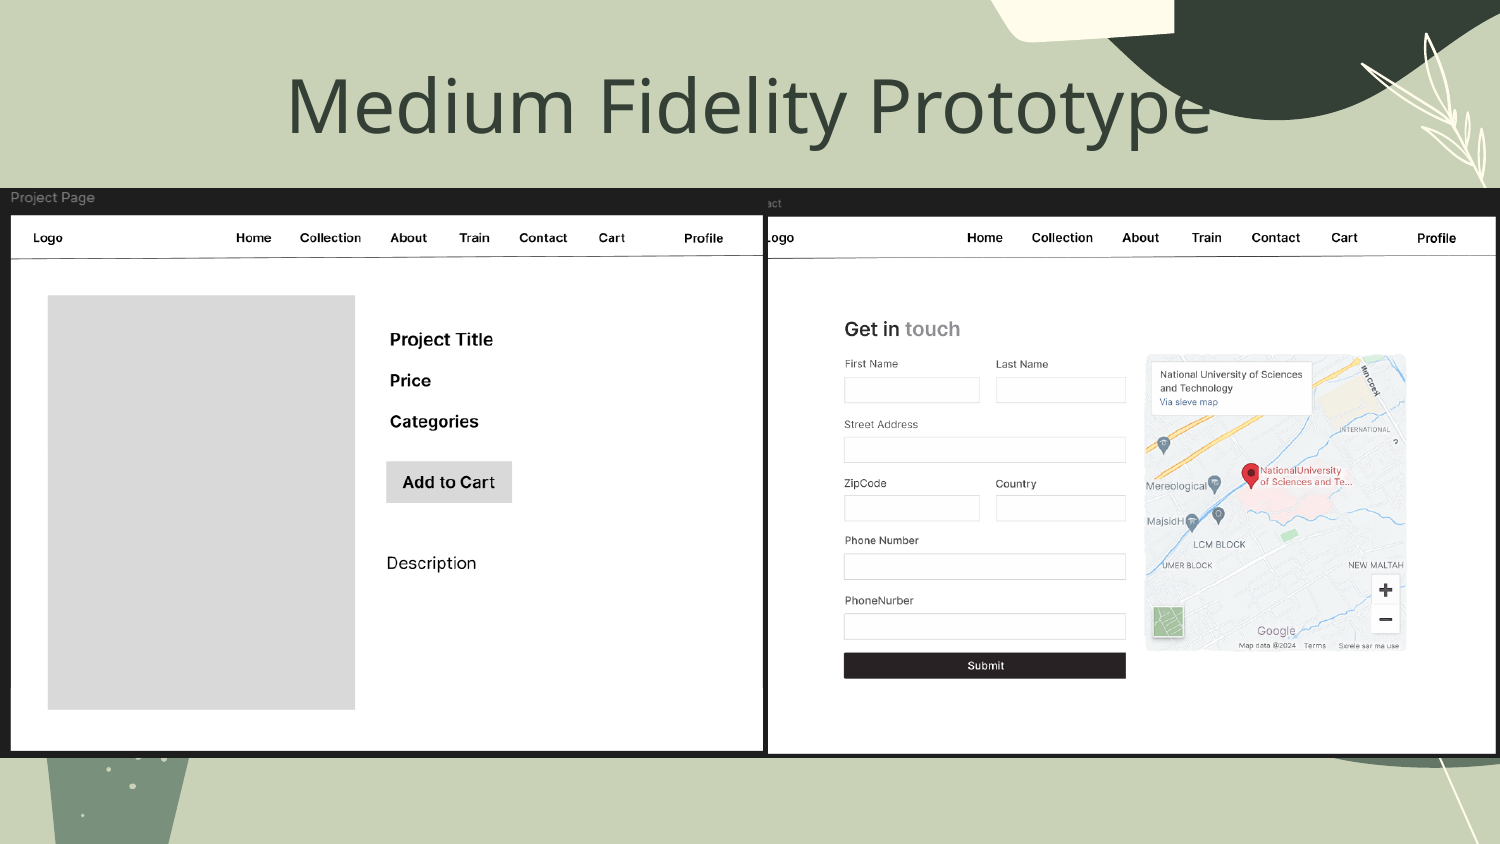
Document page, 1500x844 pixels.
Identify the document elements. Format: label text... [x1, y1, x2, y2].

picture [0, 188, 1500, 759]
title Medium Fidelity Prototype [116, 43, 1383, 139]
